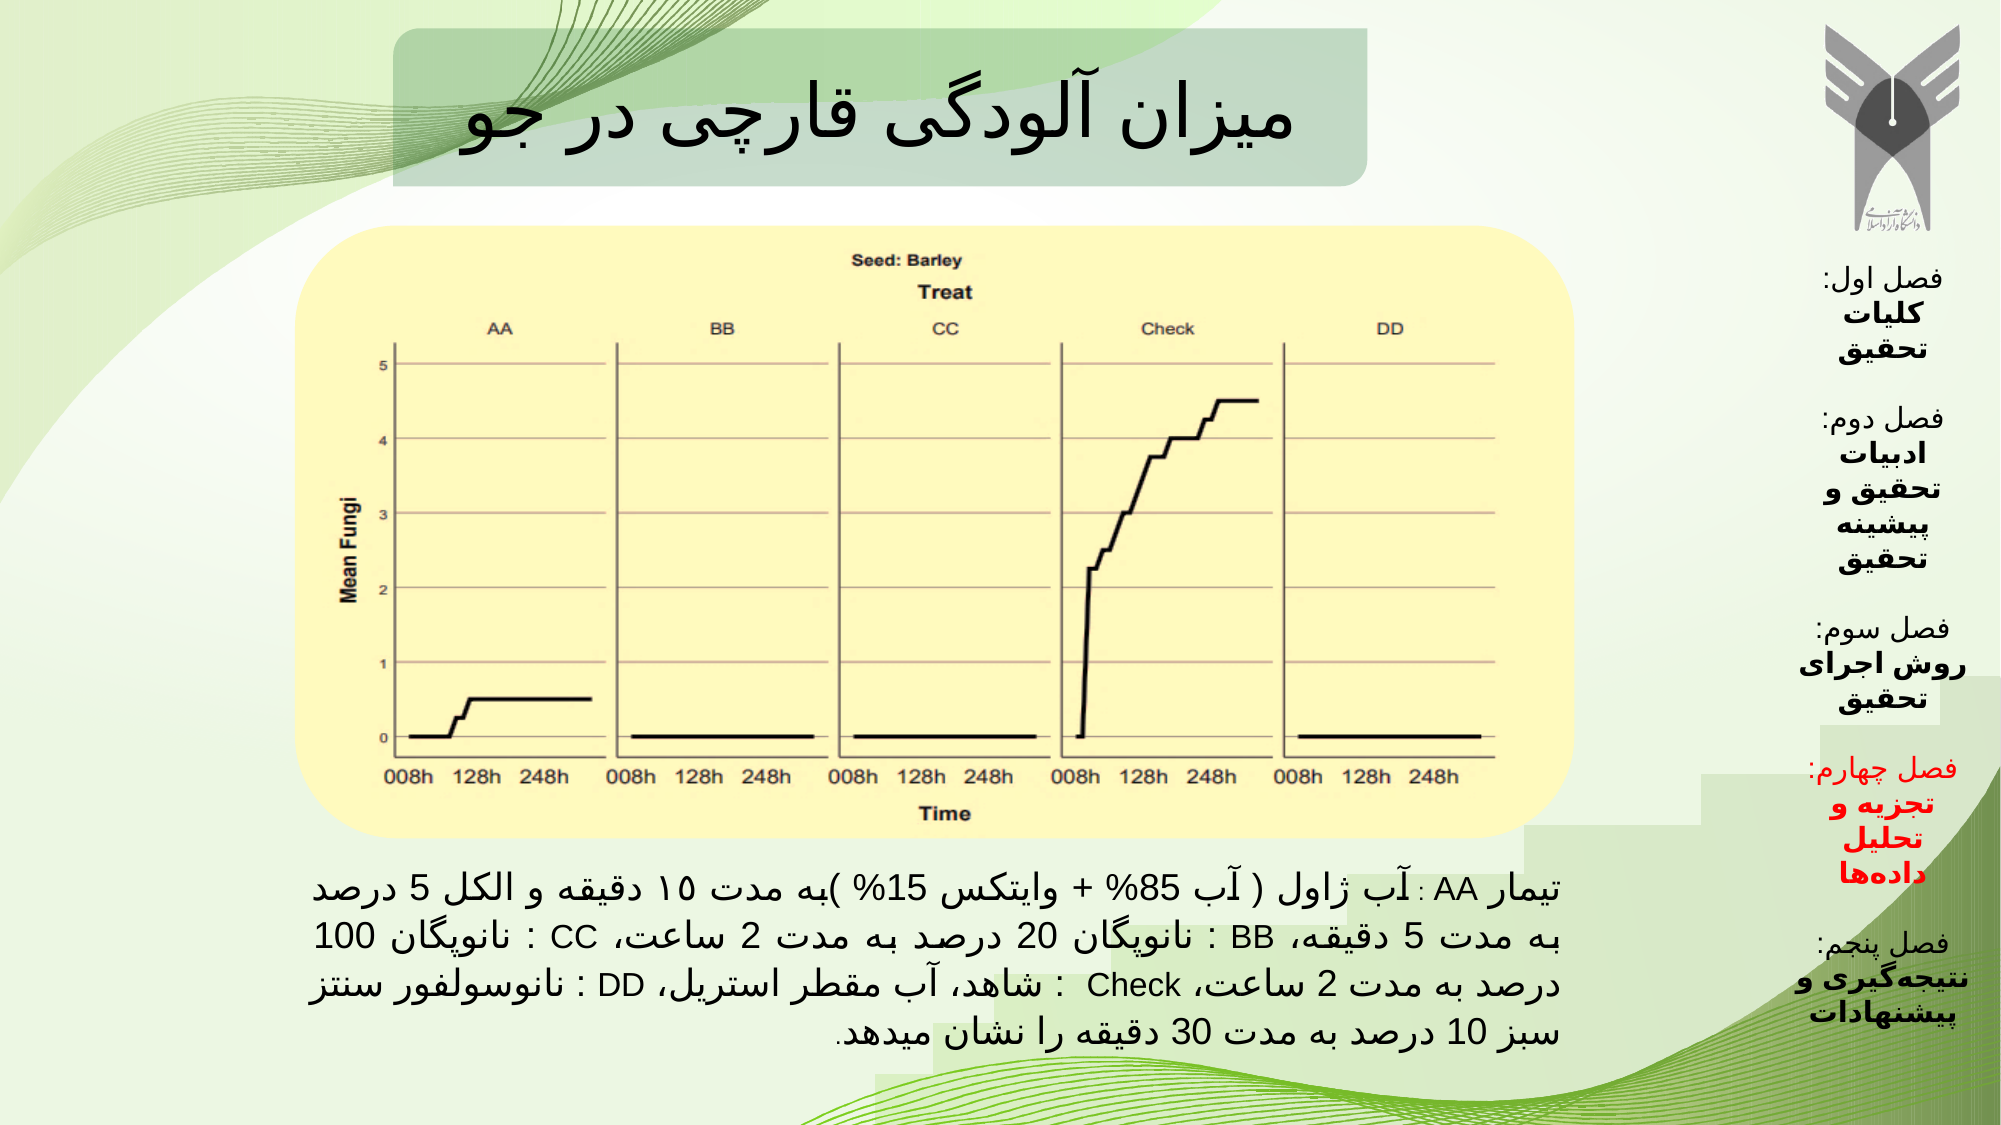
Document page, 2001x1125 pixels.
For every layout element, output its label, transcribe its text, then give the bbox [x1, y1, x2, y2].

text_box میزان آلودگی قارچی در جو [393, 28, 1368, 187]
text_box فصل اول: کلیات تحقیق فصل دوم: ادبیات تحقیق و پیشینه تحقیق فصل سوم: روش اجرای تحقیق فصل چهارم: تجزیه و تحلیل داده‌ها فصل پنجم: نتیجه‌گیری و پیشنهادات [1779, 252, 1987, 1037]
picture [1822, 24, 1961, 231]
picture [294, 225, 1575, 839]
text_box تیمار AA : آب ژاول ( آب 85% + وایتکس 15% )به مدت ١٥ دقیقه و الکل 5 درصد به مدت 5 دقیقه، BB : نانوپگان 20 درصد به مدت 2 ساعت، CC : نانوپگان 100 درصد به مدت 2 ساعت، Check : شاهد، آب مقطر استریل، DD : نانوسولفور سنتز سبز 10 درصد به مدت 30 دقیقه را نشان می­دهد. [294, 852, 1577, 1060]
